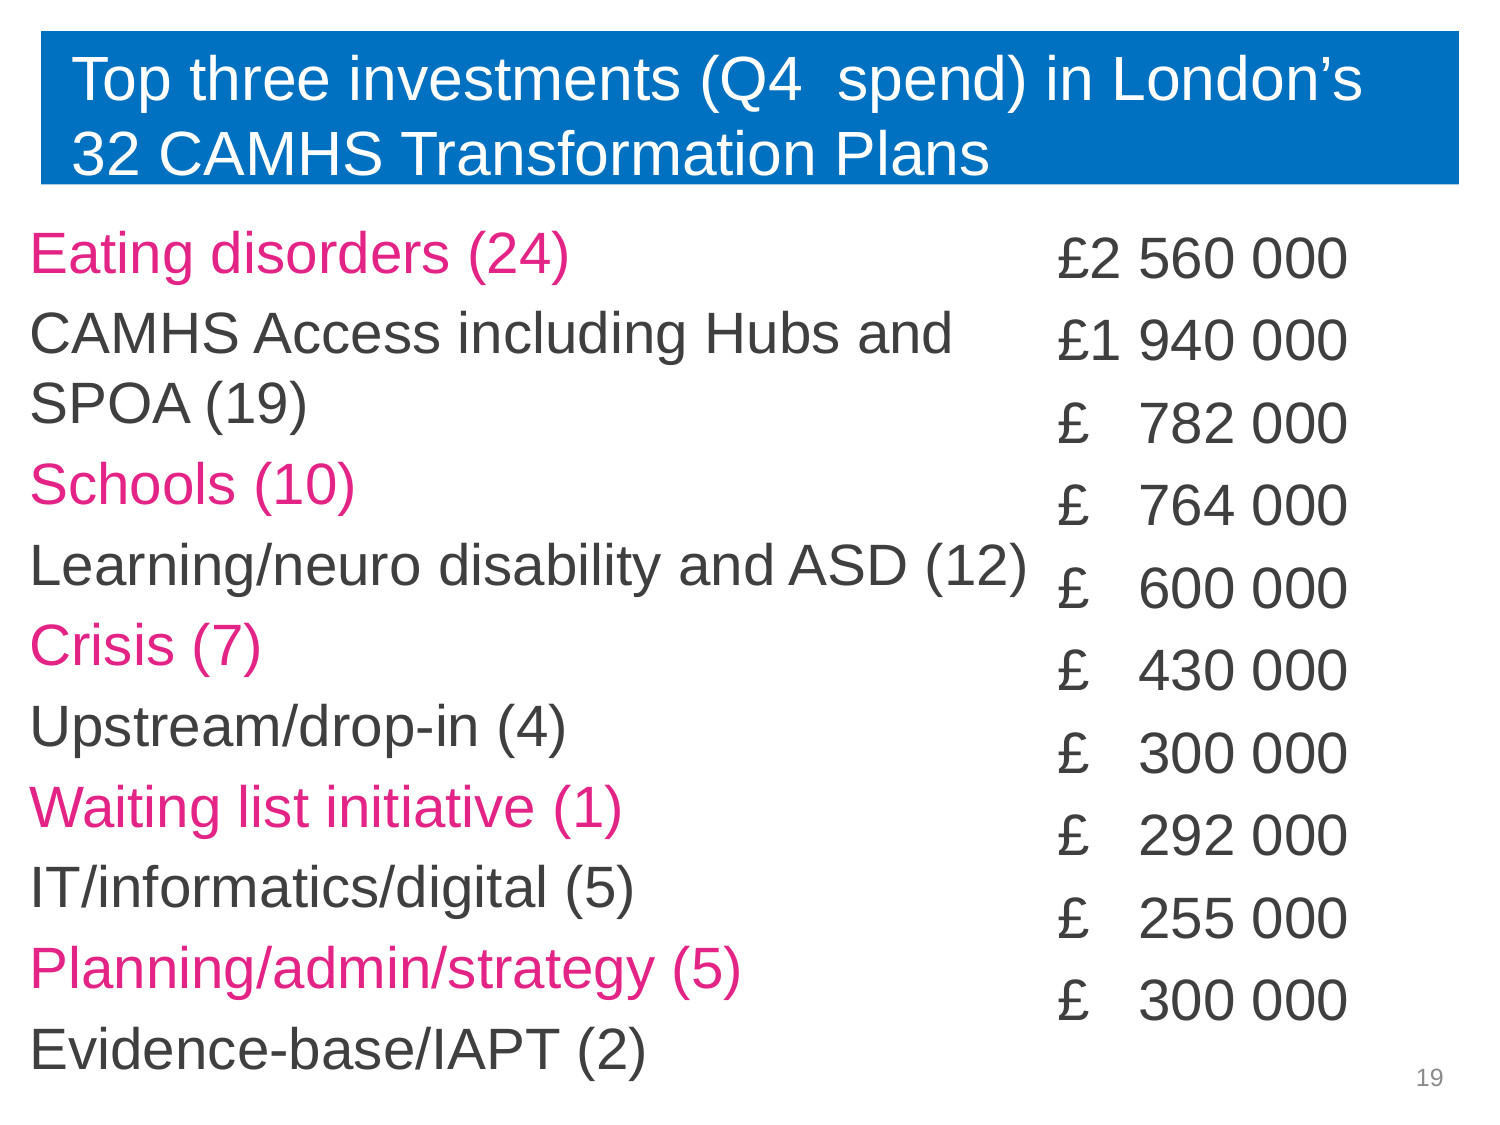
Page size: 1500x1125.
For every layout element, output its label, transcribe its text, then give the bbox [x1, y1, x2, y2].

title Top three investments (Q4 spend) in London’s 32 CAMHS Transformation Plans [41, 31, 1459, 185]
list £2 560 000 £1 940 000 £ 782 000 £ 764 000 £ 600 000 £ 430 000 £ 300 000 £ 292 000 £ 255 000 £ 300 000 [1057, 220, 1459, 1125]
list Eating disorders (24) CAMHS Access including Hubs and SPOA (19) Schools (10) Learning/neuro disability and ASD (12) Crisis (7) Upstream/drop-in (4) Waiting list initiative (1) IT/informatics/digital (5) Planning/admin/strategy (5) Evidence-base/IAPT (2) [29, 214, 1058, 1101]
